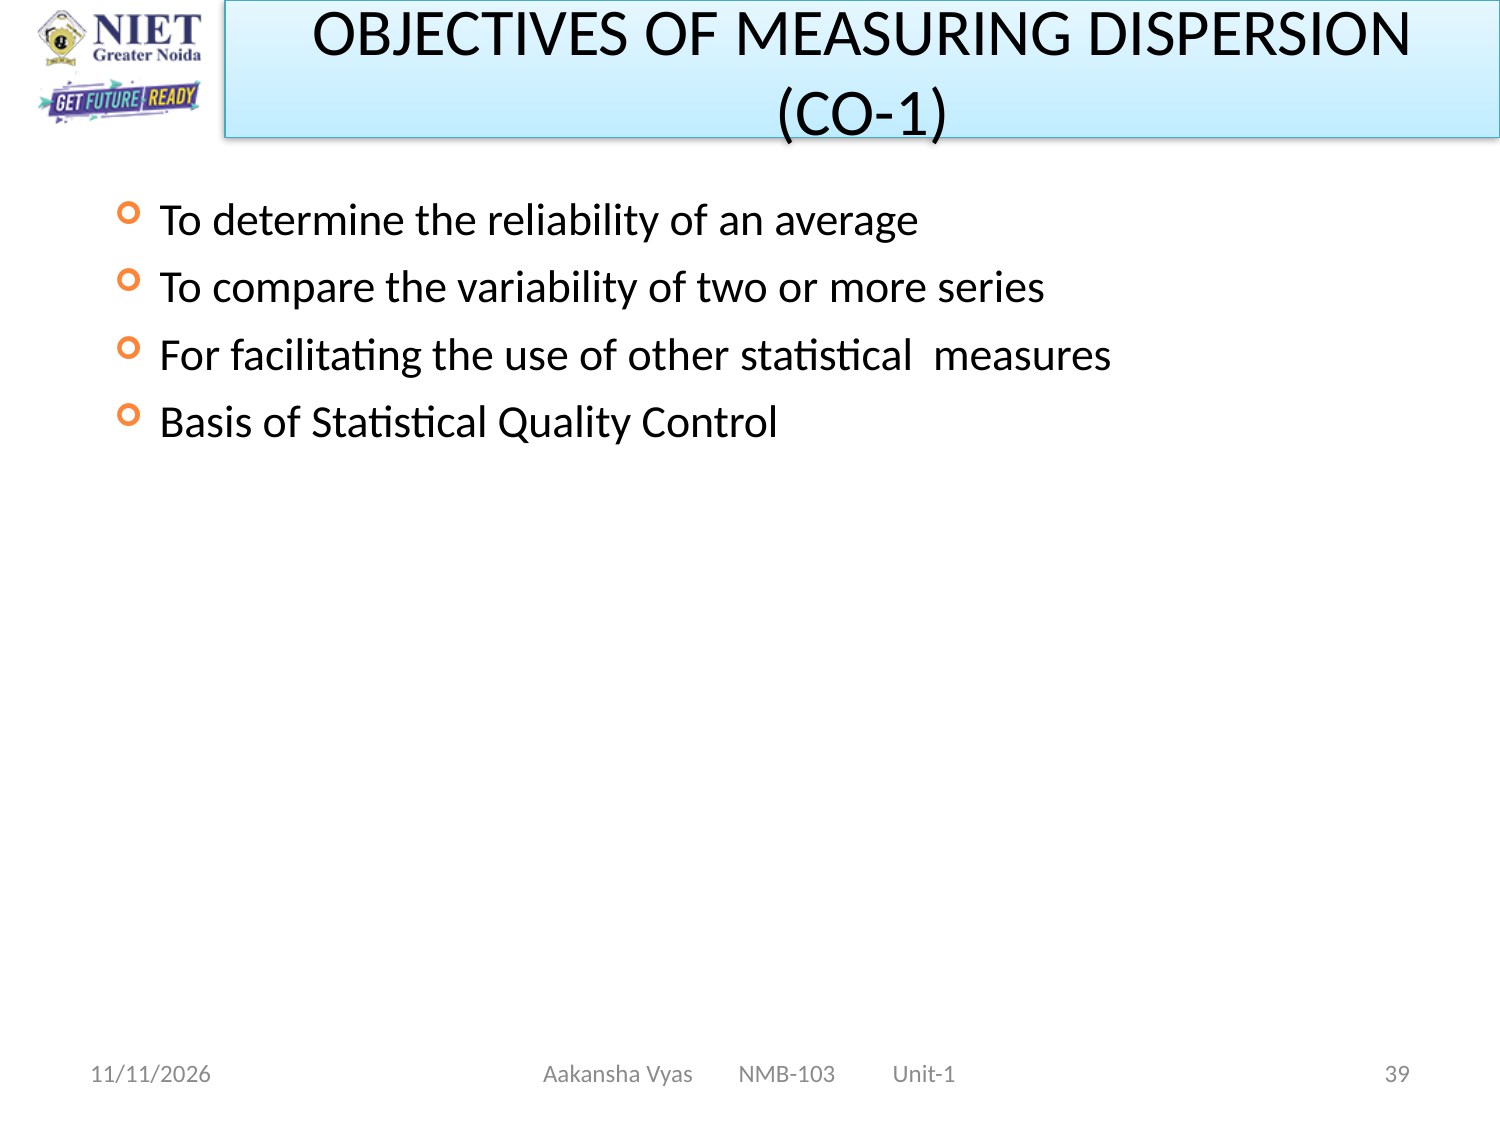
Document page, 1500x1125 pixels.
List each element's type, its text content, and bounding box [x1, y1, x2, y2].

slide_number 39 [1074, 1042, 1425, 1103]
text_box OBJECTIVES OF MEASURING DISPERSION (CO-1) [238, 0, 1500, 138]
footer Aakansha Vyas NMB-103 Unit-1 [512, 1042, 988, 1103]
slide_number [75, 1042, 425, 1103]
picture [0, 0, 238, 135]
text_box To determine the reliability of an average To compare the variability of two or more series For facilitating the use of other statistical measures Basis of Statistical Quality Control [112, 174, 1266, 447]
